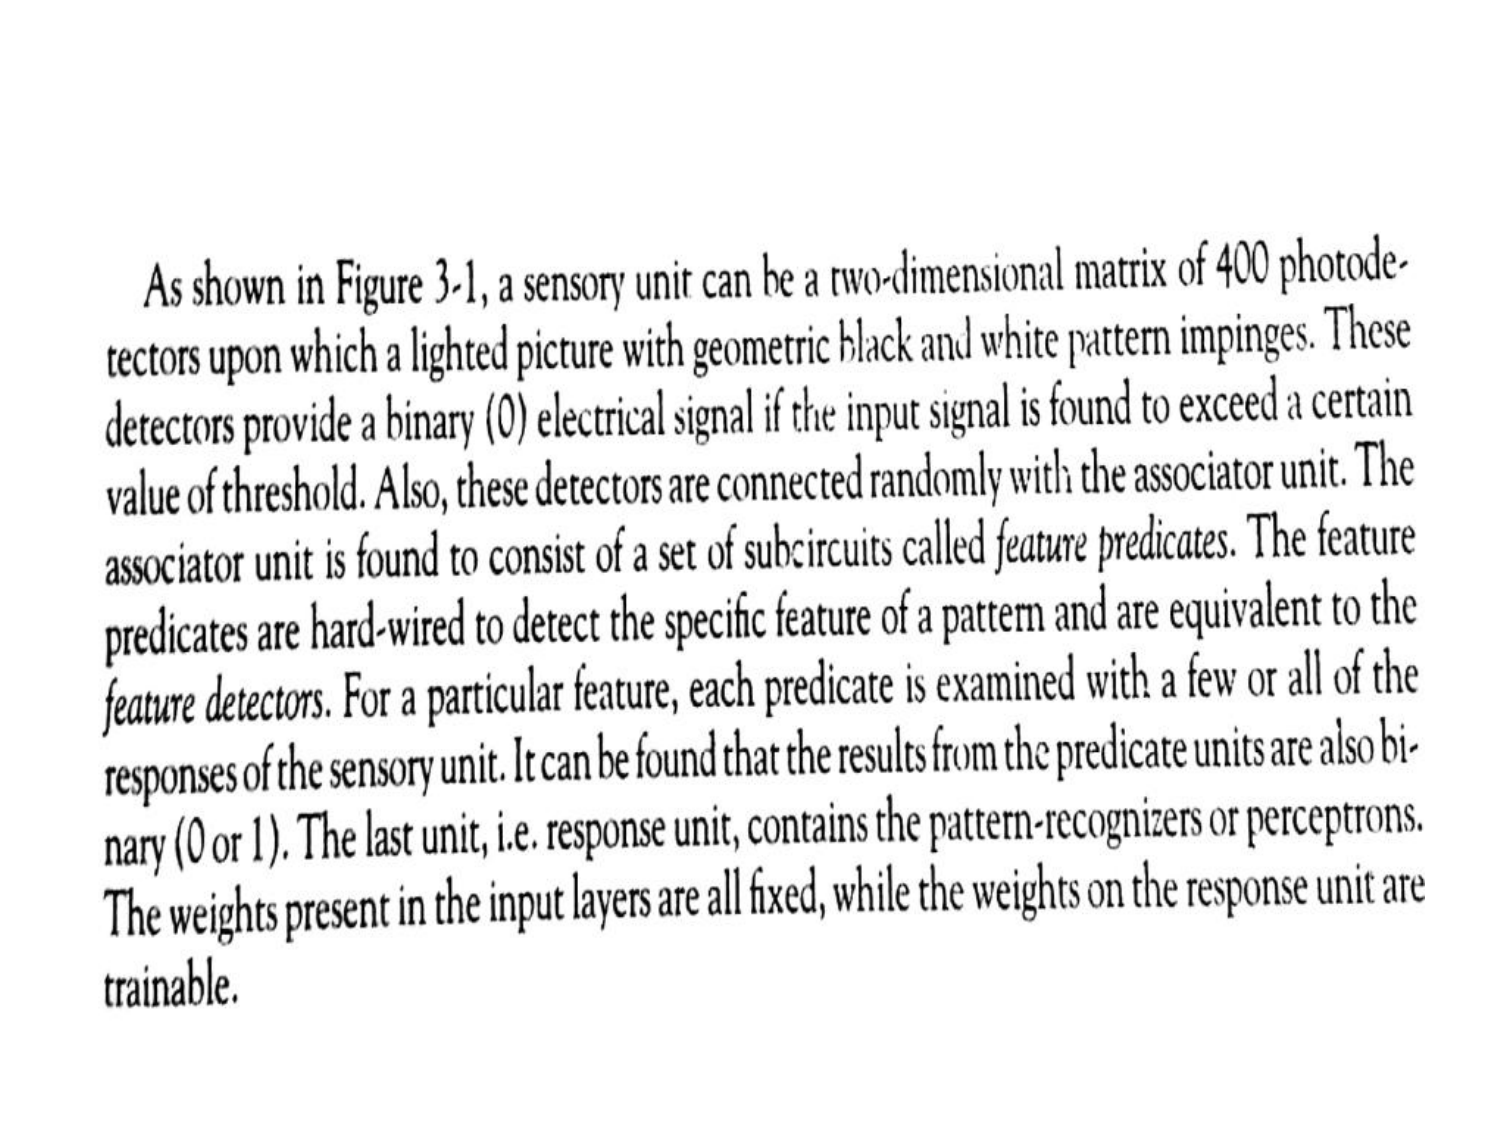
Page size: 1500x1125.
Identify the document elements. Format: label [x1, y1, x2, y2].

list [74, 207, 1426, 1036]
